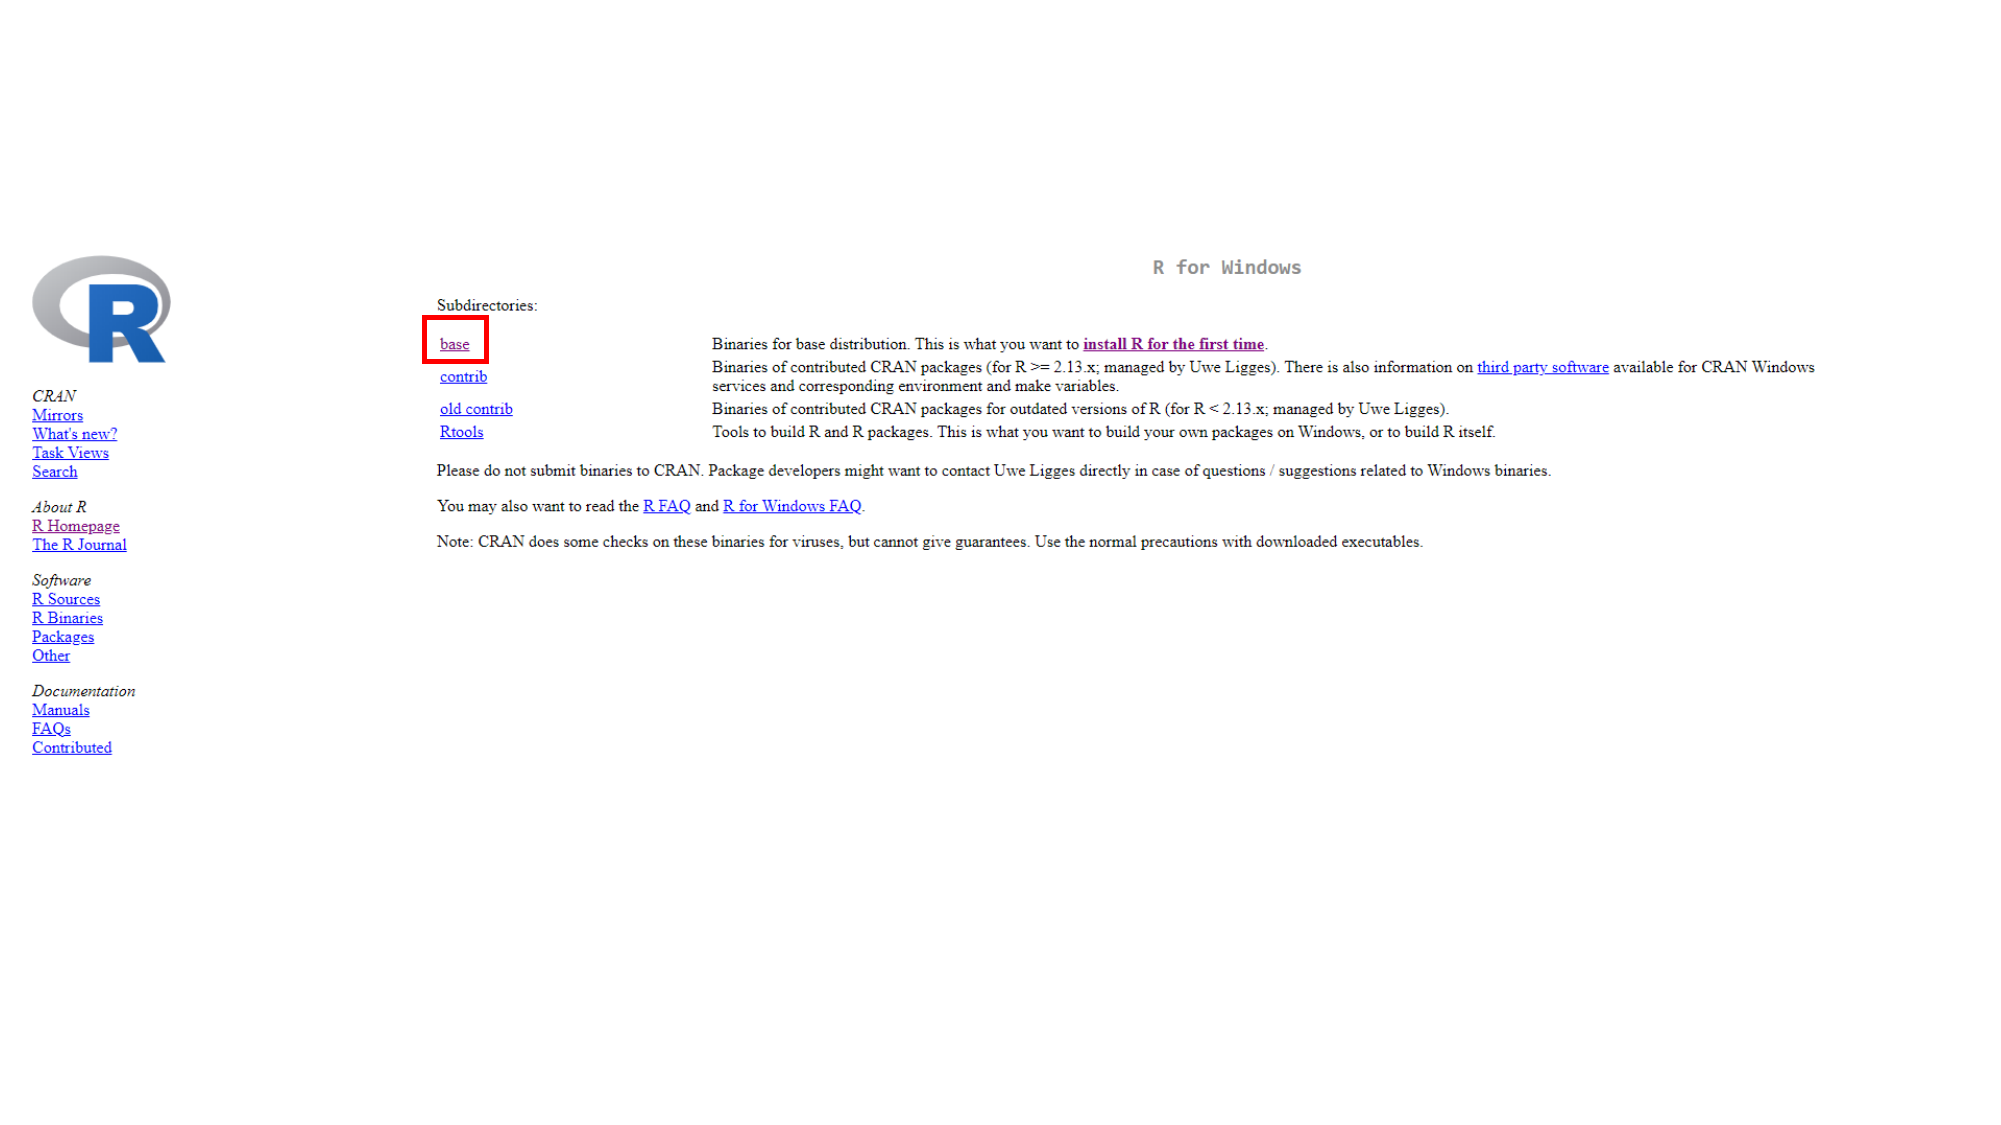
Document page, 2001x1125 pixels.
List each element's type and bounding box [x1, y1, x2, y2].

picture [28, 251, 1941, 874]
